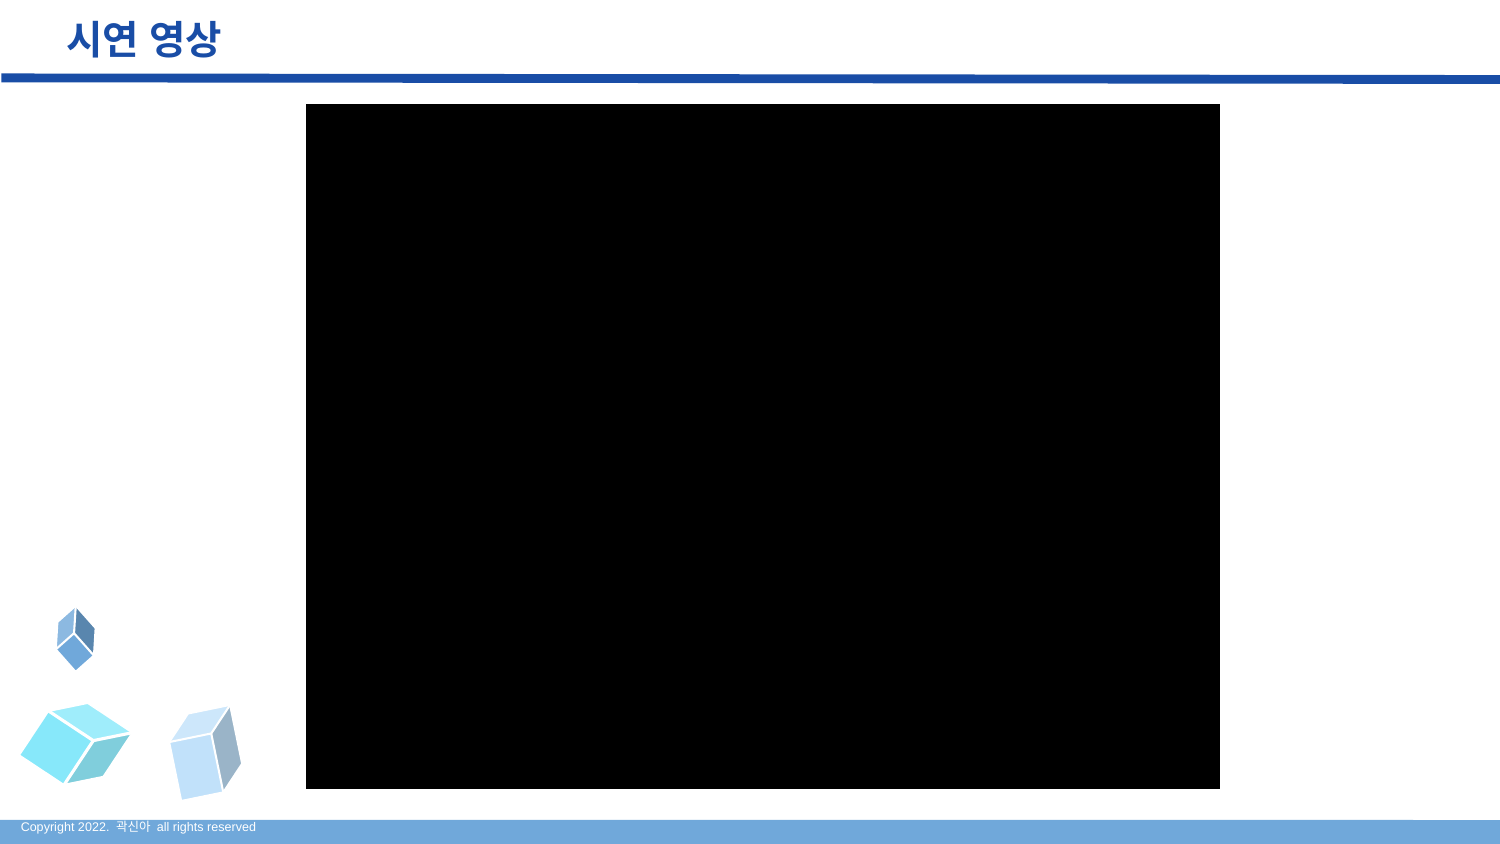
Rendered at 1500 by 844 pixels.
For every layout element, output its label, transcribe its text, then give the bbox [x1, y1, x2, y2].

title 시연 영상 [51, 0, 1449, 78]
picture [306, 104, 1220, 790]
